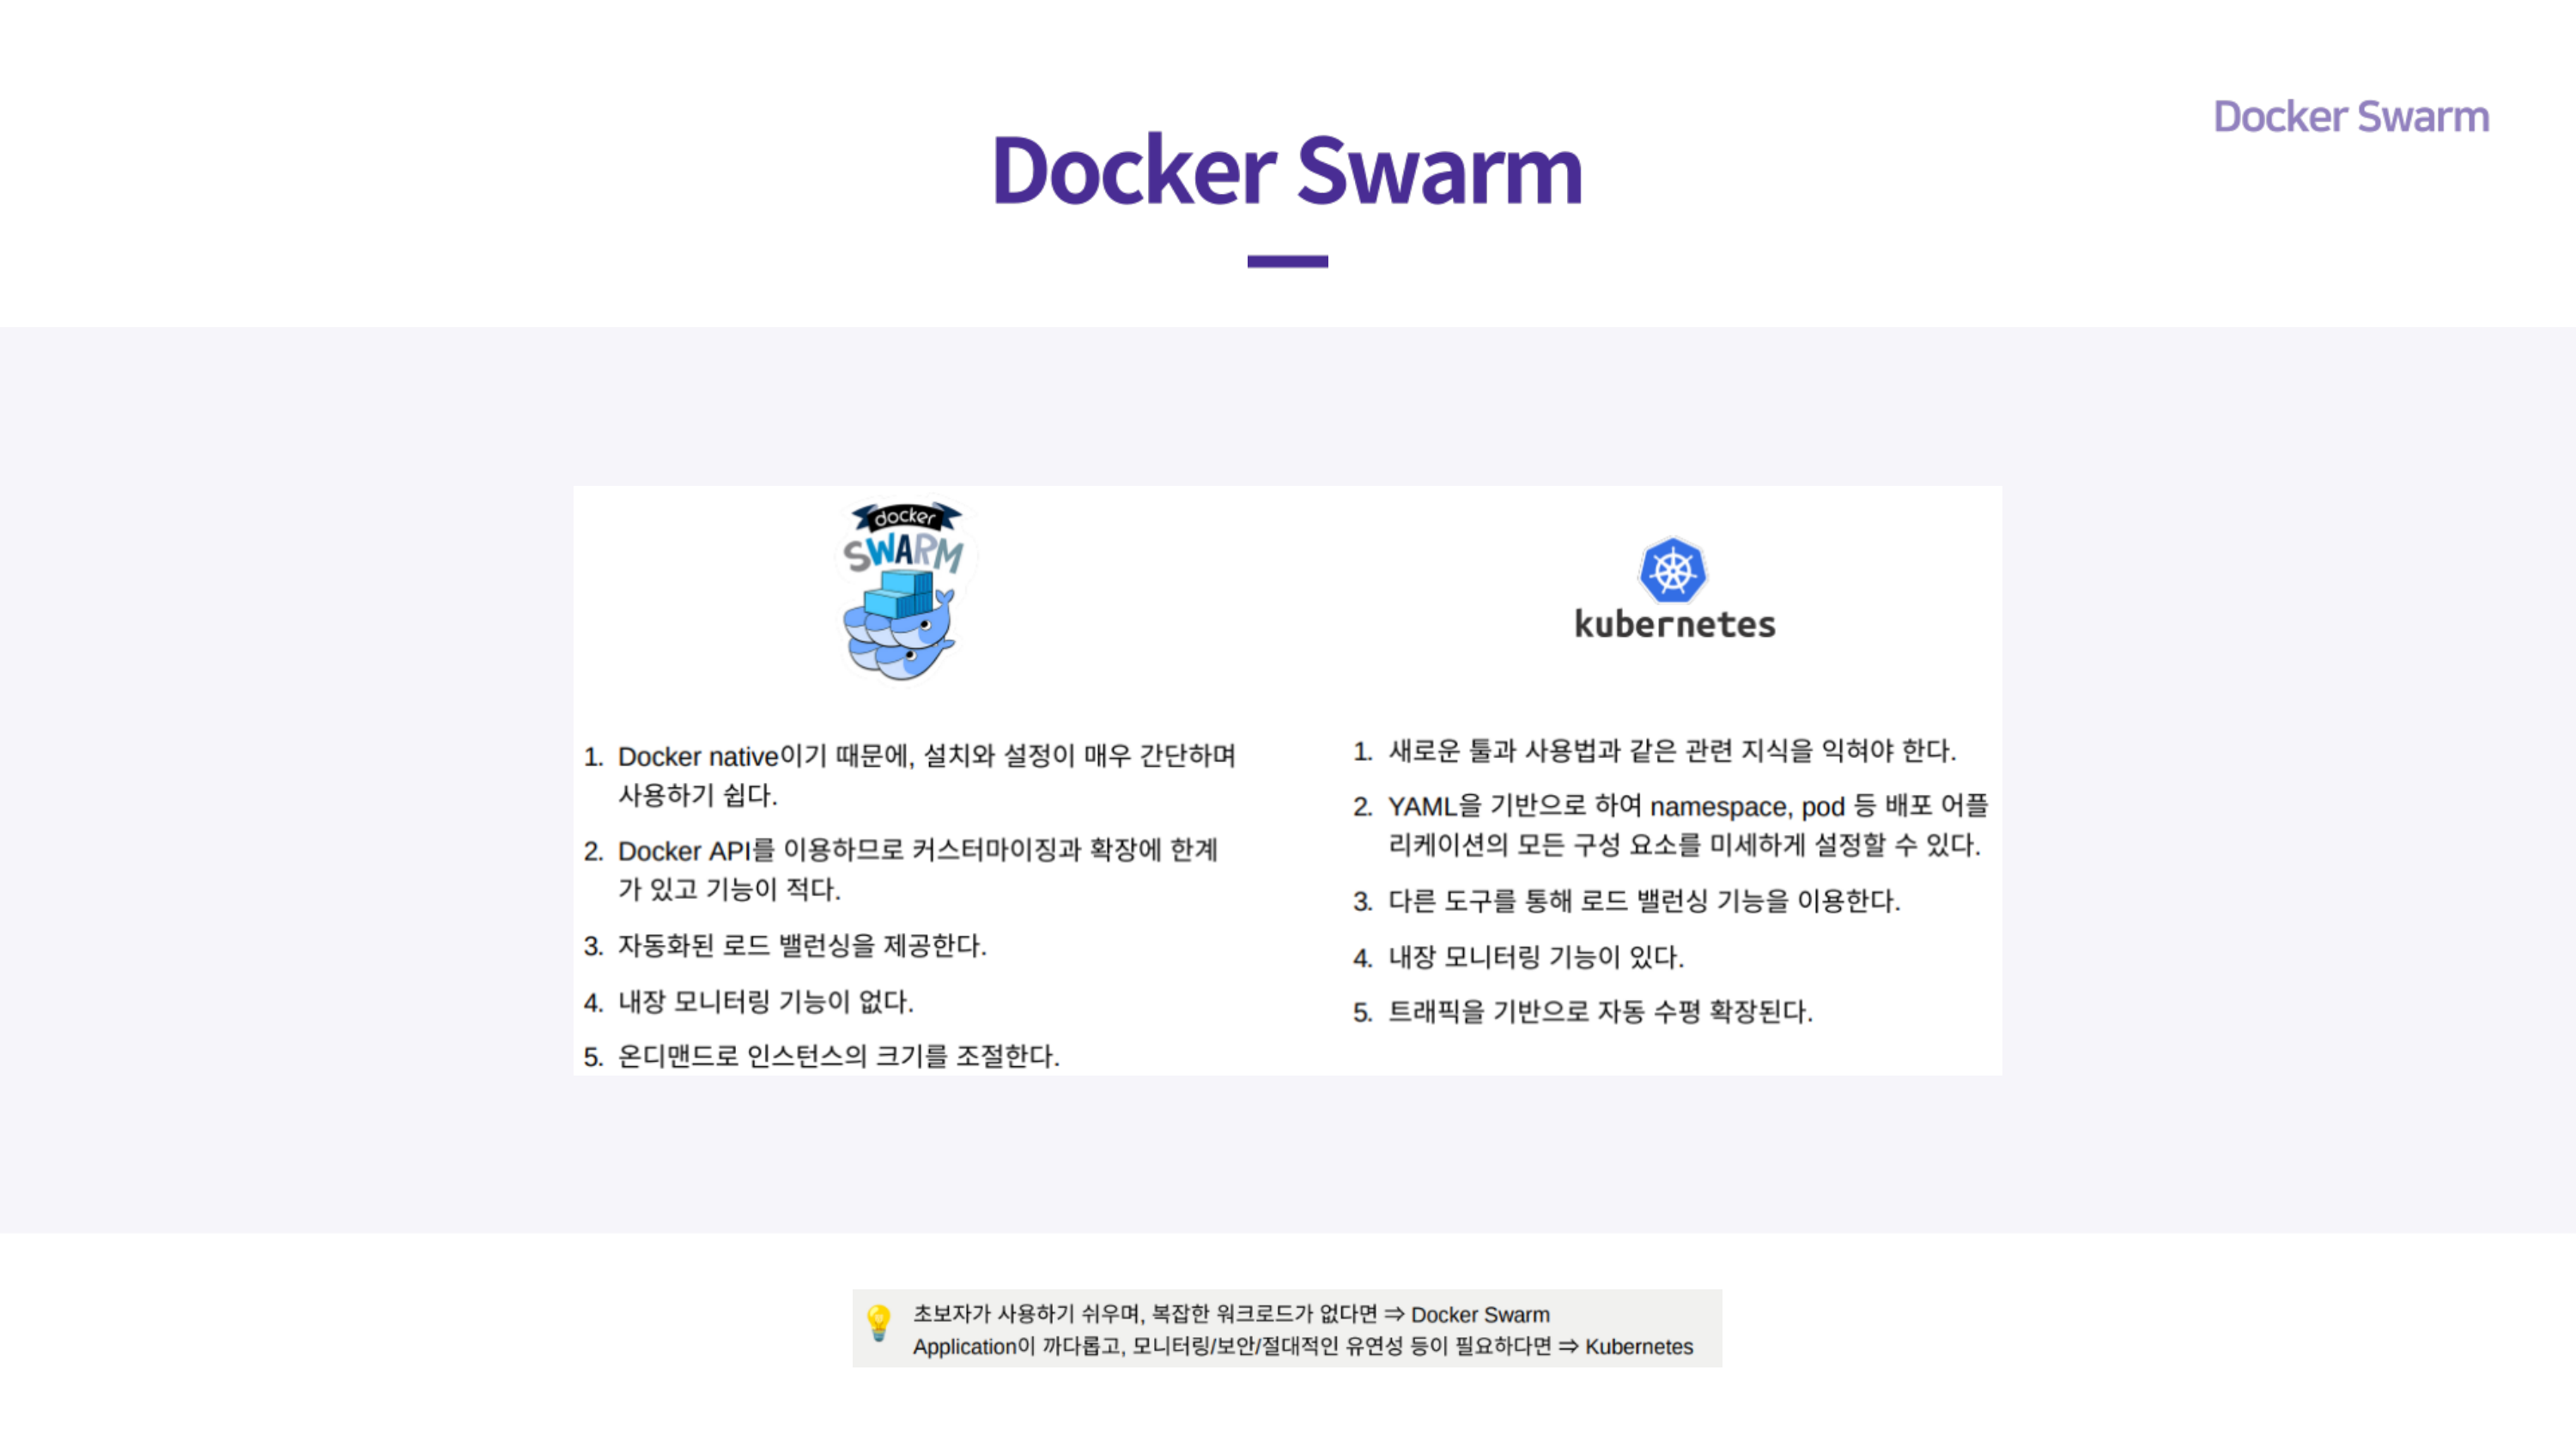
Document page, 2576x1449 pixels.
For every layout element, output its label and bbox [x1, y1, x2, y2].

text_box [573, 485, 2002, 1076]
text_box [1248, 252, 1328, 286]
picture [754, 90, 1628, 246]
text_box [853, 1289, 1723, 1367]
text_box [0, 326, 2576, 1234]
picture [2189, 83, 2512, 154]
